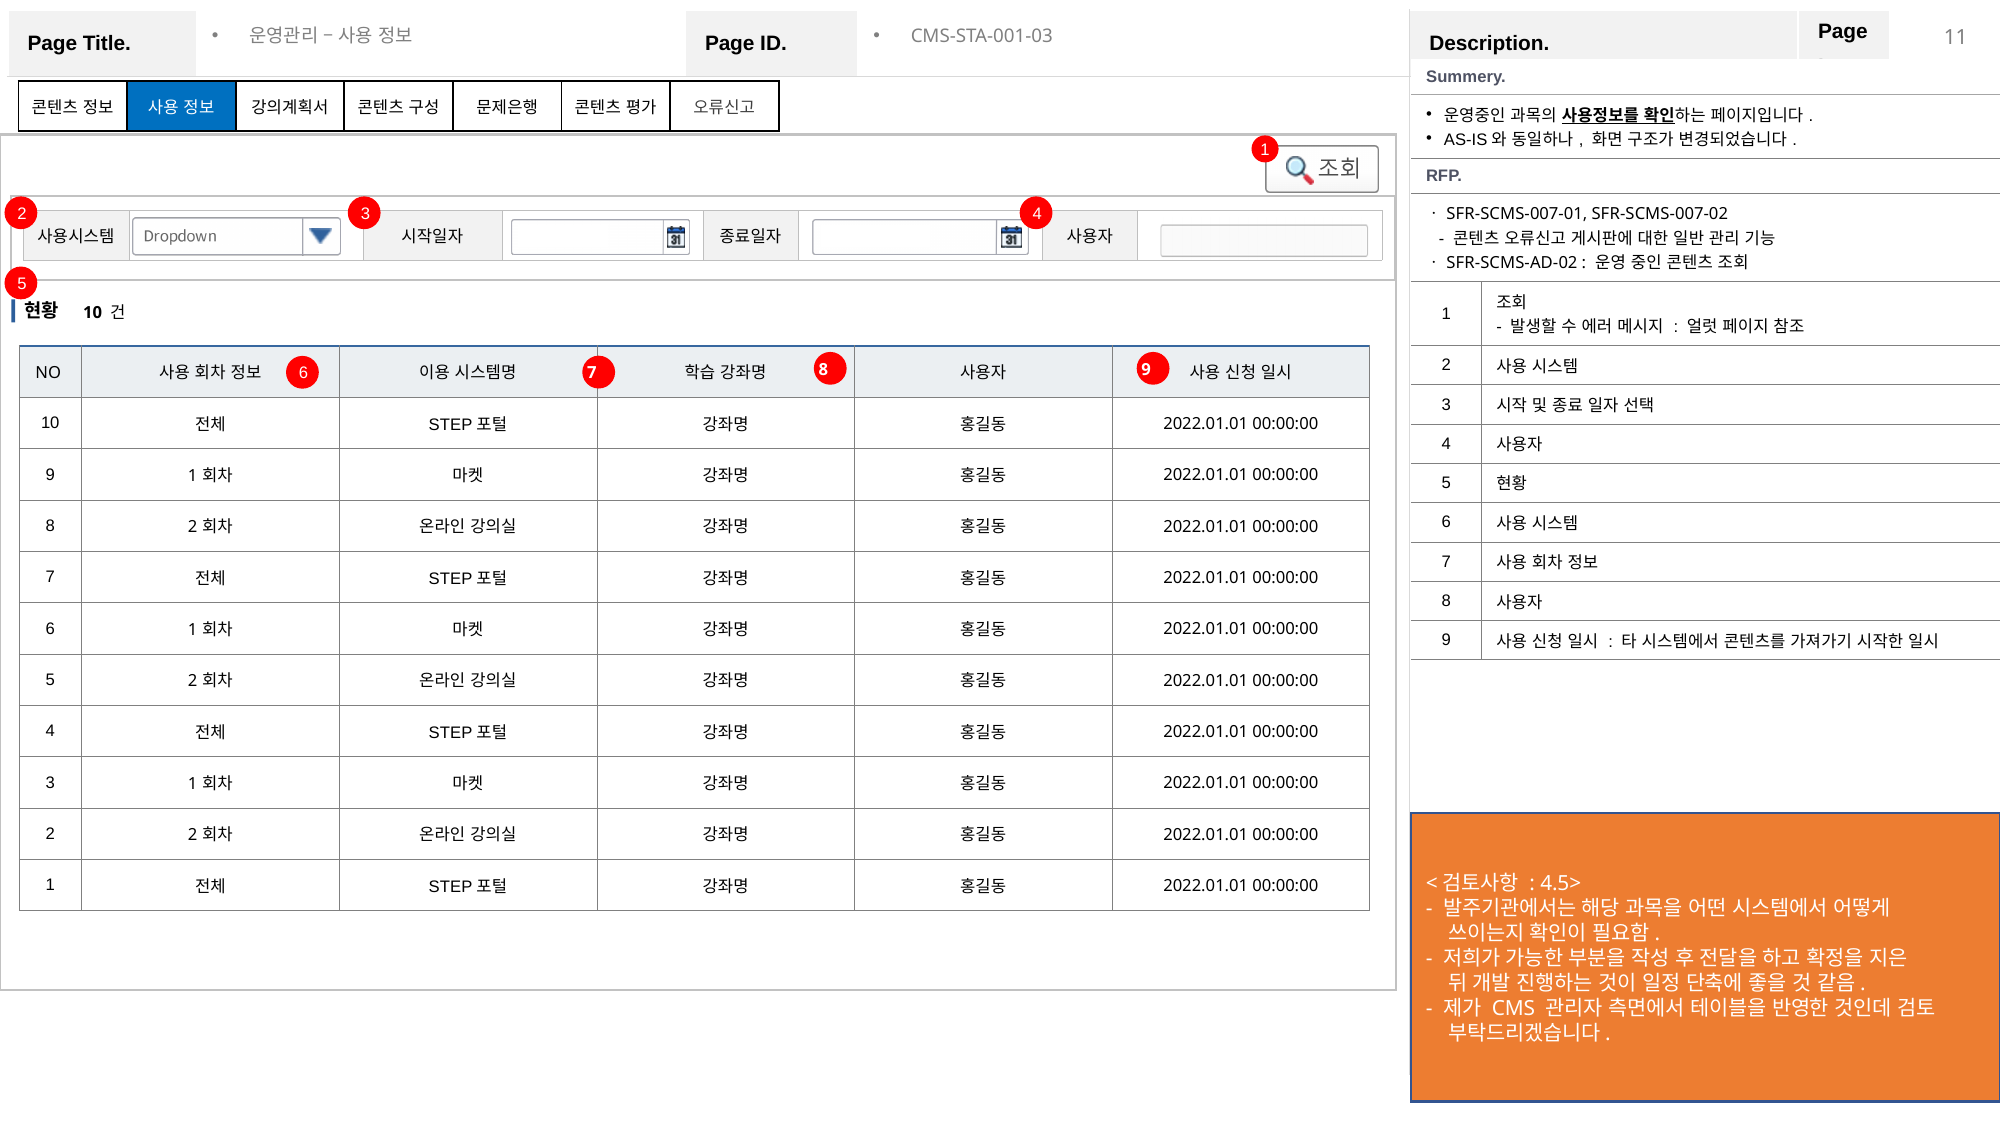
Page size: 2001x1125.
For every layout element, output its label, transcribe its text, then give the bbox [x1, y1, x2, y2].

table_cell 4 [1411, 425, 1481, 463]
table_cell 홍길동 [855, 655, 1112, 705]
table_cell 강좌명 [598, 706, 854, 756]
table_header 이용 시스템명 [340, 347, 597, 397]
table_header 사용 회차 정보 [82, 347, 339, 397]
table_header 시작일자 [364, 211, 502, 260]
table_cell 2회차 [82, 501, 339, 551]
table_cell 홍길동 [855, 449, 1112, 500]
table_cell 8 [20, 501, 81, 551]
table_cell 전체 [82, 860, 339, 910]
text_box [132, 217, 341, 256]
table_header 사용시스템 [24, 211, 129, 260]
table_cell 8 [1411, 582, 1481, 620]
table_cell 2022.01.01 00:00:00 [1113, 501, 1369, 551]
table_cell 강좌명 [598, 552, 854, 602]
table_cell 조회 - 발생할 수 에러 메시지 : 얼럿 페이지 참조 [1482, 282, 2000, 345]
text_box <검토사항 : 4.5> - 발주기관에서는 해당 과목을 어떤 시스템에서 어떻게 쓰이는지 확인이 필요함. - 저희가 가능한 부분을 작성 후 전달을 하고 확정을 지은 뒤 개발 진행하는 것이 일정 단축에 좋을 것 같음. - 제가 CMS 관리자 측면에서 테이블을 반영한 것인데 검토 부탁드리겠습니다. [1410, 812, 2000, 1103]
table_header NO [20, 347, 81, 397]
table_cell 온라인 강의실 [340, 809, 597, 859]
table_cell 1회차 [82, 449, 339, 500]
table_cell 4 [20, 706, 81, 756]
table_cell 2022.01.01 00:00:00 [1113, 757, 1369, 808]
table_cell 홍길동 [855, 757, 1112, 808]
table_cell 9 [1411, 621, 1481, 659]
table_cell 홍길동 [855, 398, 1112, 448]
table_cell 마켓 [340, 449, 597, 500]
text_box 3 [347, 196, 381, 230]
table_cell 2022.01.01 00:00:00 [1113, 449, 1369, 500]
table_header [130, 211, 363, 260]
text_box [9, 291, 126, 330]
picture [1160, 217, 1370, 260]
table_cell 1 [20, 860, 81, 910]
table_cell 홍길동 [855, 603, 1112, 654]
table_cell 1 [1411, 282, 1481, 345]
table_cell 9 [20, 449, 81, 500]
table_cell 7 [20, 552, 81, 602]
table_cell 6 [1411, 503, 1481, 542]
table_cell 전체 [82, 398, 339, 448]
table_cell 온라인 강의실 [340, 655, 597, 705]
table_cell 강좌명 [598, 603, 854, 654]
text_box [582, 352, 618, 393]
table_header Summery. [1411, 59, 2000, 94]
table_cell 강좌명 [598, 655, 854, 705]
text_box 6 [286, 355, 319, 389]
list 운영관리 – 사용 정보 [196, 18, 684, 55]
table_cell 2022.01.01 00:00:00 [1113, 552, 1369, 602]
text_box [813, 348, 850, 389]
table_cell 홍길동 [855, 706, 1112, 756]
table_cell 강좌명 [598, 860, 854, 910]
table_cell 마켓 [340, 757, 597, 808]
table_cell 강좌명 [598, 449, 854, 500]
table_header 콘텐츠 평가 [562, 82, 669, 130]
table_cell 마켓 [340, 603, 597, 654]
table_cell 1회차 [82, 603, 339, 654]
table_header 강의계획서 [237, 82, 343, 130]
table_cell 2 [20, 809, 81, 859]
table_cell 5 [20, 655, 81, 705]
table_cell 2022.01.01 00:00:00 [1113, 809, 1369, 859]
table_cell 현황 [1482, 464, 2000, 502]
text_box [1136, 348, 1173, 389]
table_cell RFP. [1411, 159, 2000, 193]
list CMS-STA-001-03 [858, 18, 1405, 55]
table_cell 강좌명 [598, 757, 854, 808]
table_cell 온라인 강의실 [340, 501, 597, 551]
table_cell 2회차 [82, 655, 339, 705]
table_header 사용 정보 [128, 82, 235, 130]
table_header 콘텐츠 정보 [19, 82, 126, 130]
table_cell 사용자 [1482, 425, 2000, 463]
table_cell 2022.01.01 00:00:00 [1113, 398, 1369, 448]
table_cell 5 [1411, 464, 1481, 502]
table_cell 2022.01.01 00:00:00 [1113, 603, 1369, 654]
table_cell 사용 시스템 [1482, 503, 2000, 542]
table_cell 사용 신청 일시 : 타 시스템에서 콘텐츠를 가져가기 시작한 일시 [1482, 621, 2000, 659]
table_cell 홍길동 [855, 860, 1112, 910]
table_header 사용자 [855, 347, 1112, 397]
table_cell 1회차 [82, 757, 339, 808]
table_cell 사용 회차 정보 [1482, 543, 2000, 581]
table_cell 7 [1411, 543, 1481, 581]
table_cell 사용자 [1482, 582, 2000, 620]
table_cell 3 [20, 757, 81, 808]
table_cell 홍길동 [855, 809, 1112, 859]
table_cell 6 [20, 603, 81, 654]
table_header 오류신고 [671, 82, 778, 130]
table_cell 강좌명 [598, 809, 854, 859]
table_cell 전체 [82, 552, 339, 602]
table_header 사용자 [1043, 211, 1137, 260]
table_header [799, 211, 1042, 260]
text_box 1 [1251, 135, 1278, 163]
table_cell 2회차 [82, 809, 339, 859]
table_cell 전체 [82, 706, 339, 756]
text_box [511, 219, 690, 255]
table_cell STEP포털 [340, 552, 597, 602]
text_box 4 [1019, 196, 1053, 230]
text_box [0, 133, 1397, 991]
table_cell 운영중인 과목의 사용정보를 확인하는 페이지입니다. AS-IS와 동일하나, 화면 구조가 변경되었습니다. [1411, 95, 2000, 158]
table_cell 홍길동 [855, 501, 1112, 551]
table_cell 사용 시스템 [1482, 346, 2000, 384]
table_cell 3 [1411, 385, 1481, 424]
table_header 사용 신청 일시 [1113, 347, 1369, 397]
text_box 5 [4, 266, 38, 295]
table_cell 2 [1411, 346, 1481, 384]
table_cell 2022.01.01 00:00:00 [1113, 860, 1369, 910]
table_cell 강좌명 [598, 501, 854, 551]
text_box 2 [4, 196, 38, 230]
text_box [812, 219, 1029, 255]
table_cell ㆍSFR-SCMS-007-01, SFR-SCMS-007-02 - 콘텐츠 오류신고 게시판에 대한 일반 관리 기능 ㆍSFR-SCMS-AD-02 : 운영 중인 콘텐츠 조회 [1411, 194, 2000, 281]
table_header [503, 211, 703, 260]
table_cell STEP포털 [340, 398, 597, 448]
table_cell 시작 및 종료 일자 선택 [1482, 385, 2000, 424]
table_cell 홍길동 [855, 552, 1112, 602]
table_header 종료일자 [704, 211, 798, 260]
text_box [10, 195, 1396, 281]
table_header [1138, 211, 1382, 260]
table_cell 2022.01.01 00:00:00 [1113, 706, 1369, 756]
table_cell 10 [20, 398, 81, 448]
table_header 콘텐츠 구성 [345, 82, 452, 130]
table_cell 2022.01.01 00:00:00 [1113, 655, 1369, 705]
table_header 학습 강좌명 [598, 347, 854, 397]
table_cell 강좌명 [598, 398, 854, 448]
table_cell STEP포털 [340, 706, 597, 756]
table_cell STEP포털 [340, 860, 597, 910]
table_header 문제은행 [454, 82, 561, 130]
picture [1264, 145, 1380, 193]
